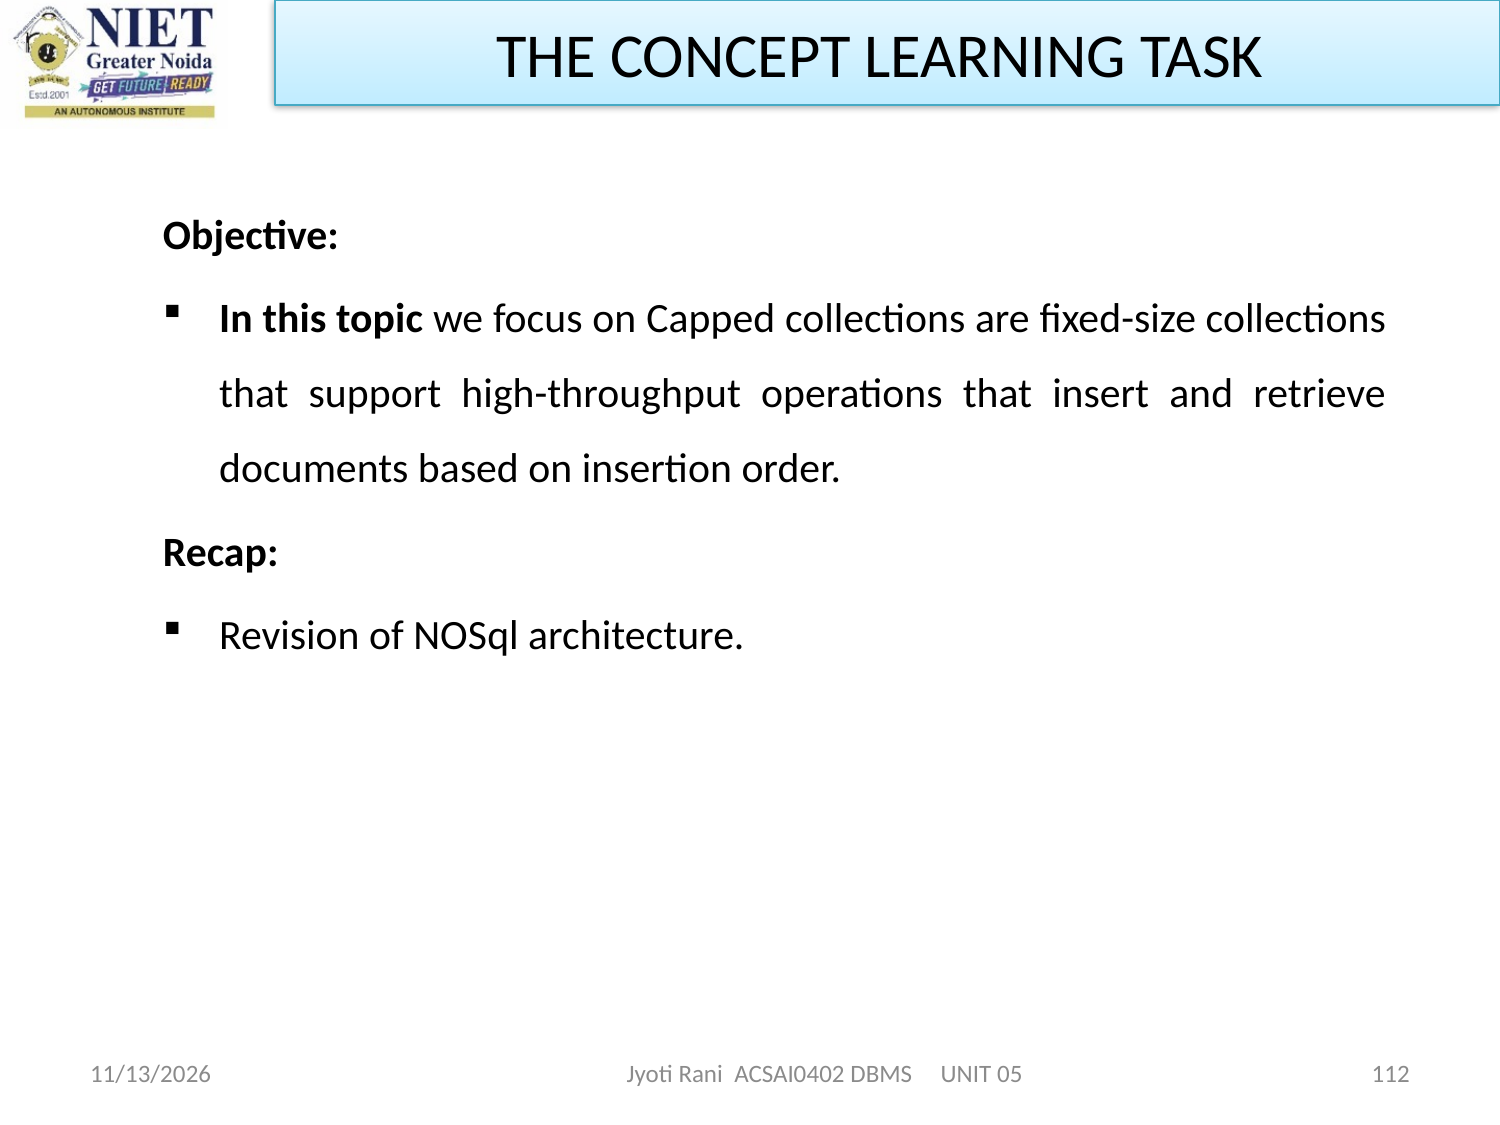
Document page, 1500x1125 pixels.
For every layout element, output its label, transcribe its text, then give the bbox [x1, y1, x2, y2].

list Objective: In this topic we focus on Capped collections are fixed-size collections that support high-throughput operations that insert and retrieve documents based on insertion order. Recap: Revision of NOSql architecture. [147, 200, 1402, 923]
picture [0, 0, 238, 135]
slide_number 112 [1074, 1042, 1425, 1103]
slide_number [75, 1042, 412, 1103]
footer Jyoti Rani ACSAI0402 DBMS UNIT 05 [412, 1042, 1074, 1103]
